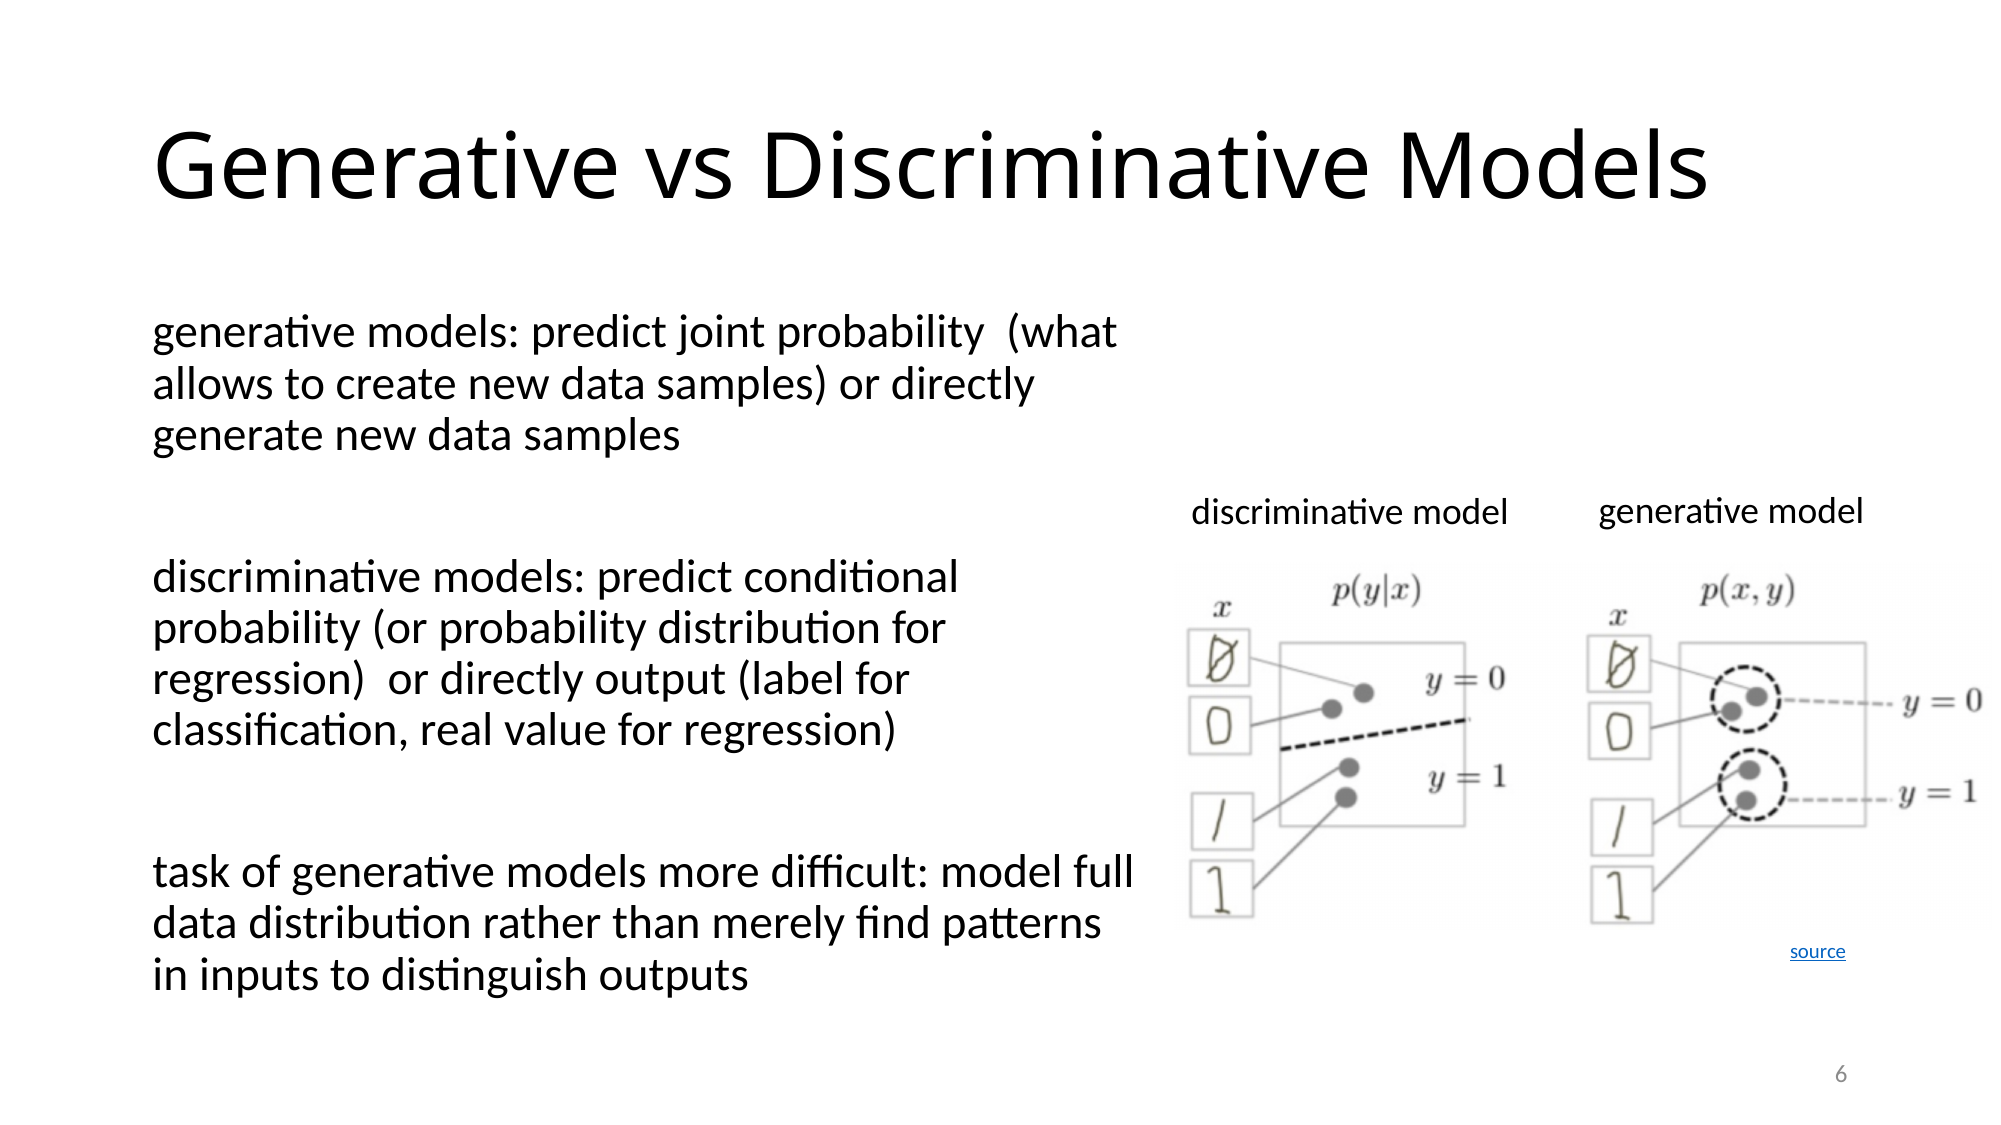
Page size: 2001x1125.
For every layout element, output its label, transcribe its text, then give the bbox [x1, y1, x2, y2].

text_box source [1775, 930, 1863, 970]
picture [1174, 562, 1992, 930]
title Generative vs Discriminative Models [137, 59, 1863, 278]
slide_number 6 [1412, 1042, 1863, 1103]
text_box generative model [1583, 478, 1880, 539]
text_box discriminative model [1176, 479, 1524, 540]
